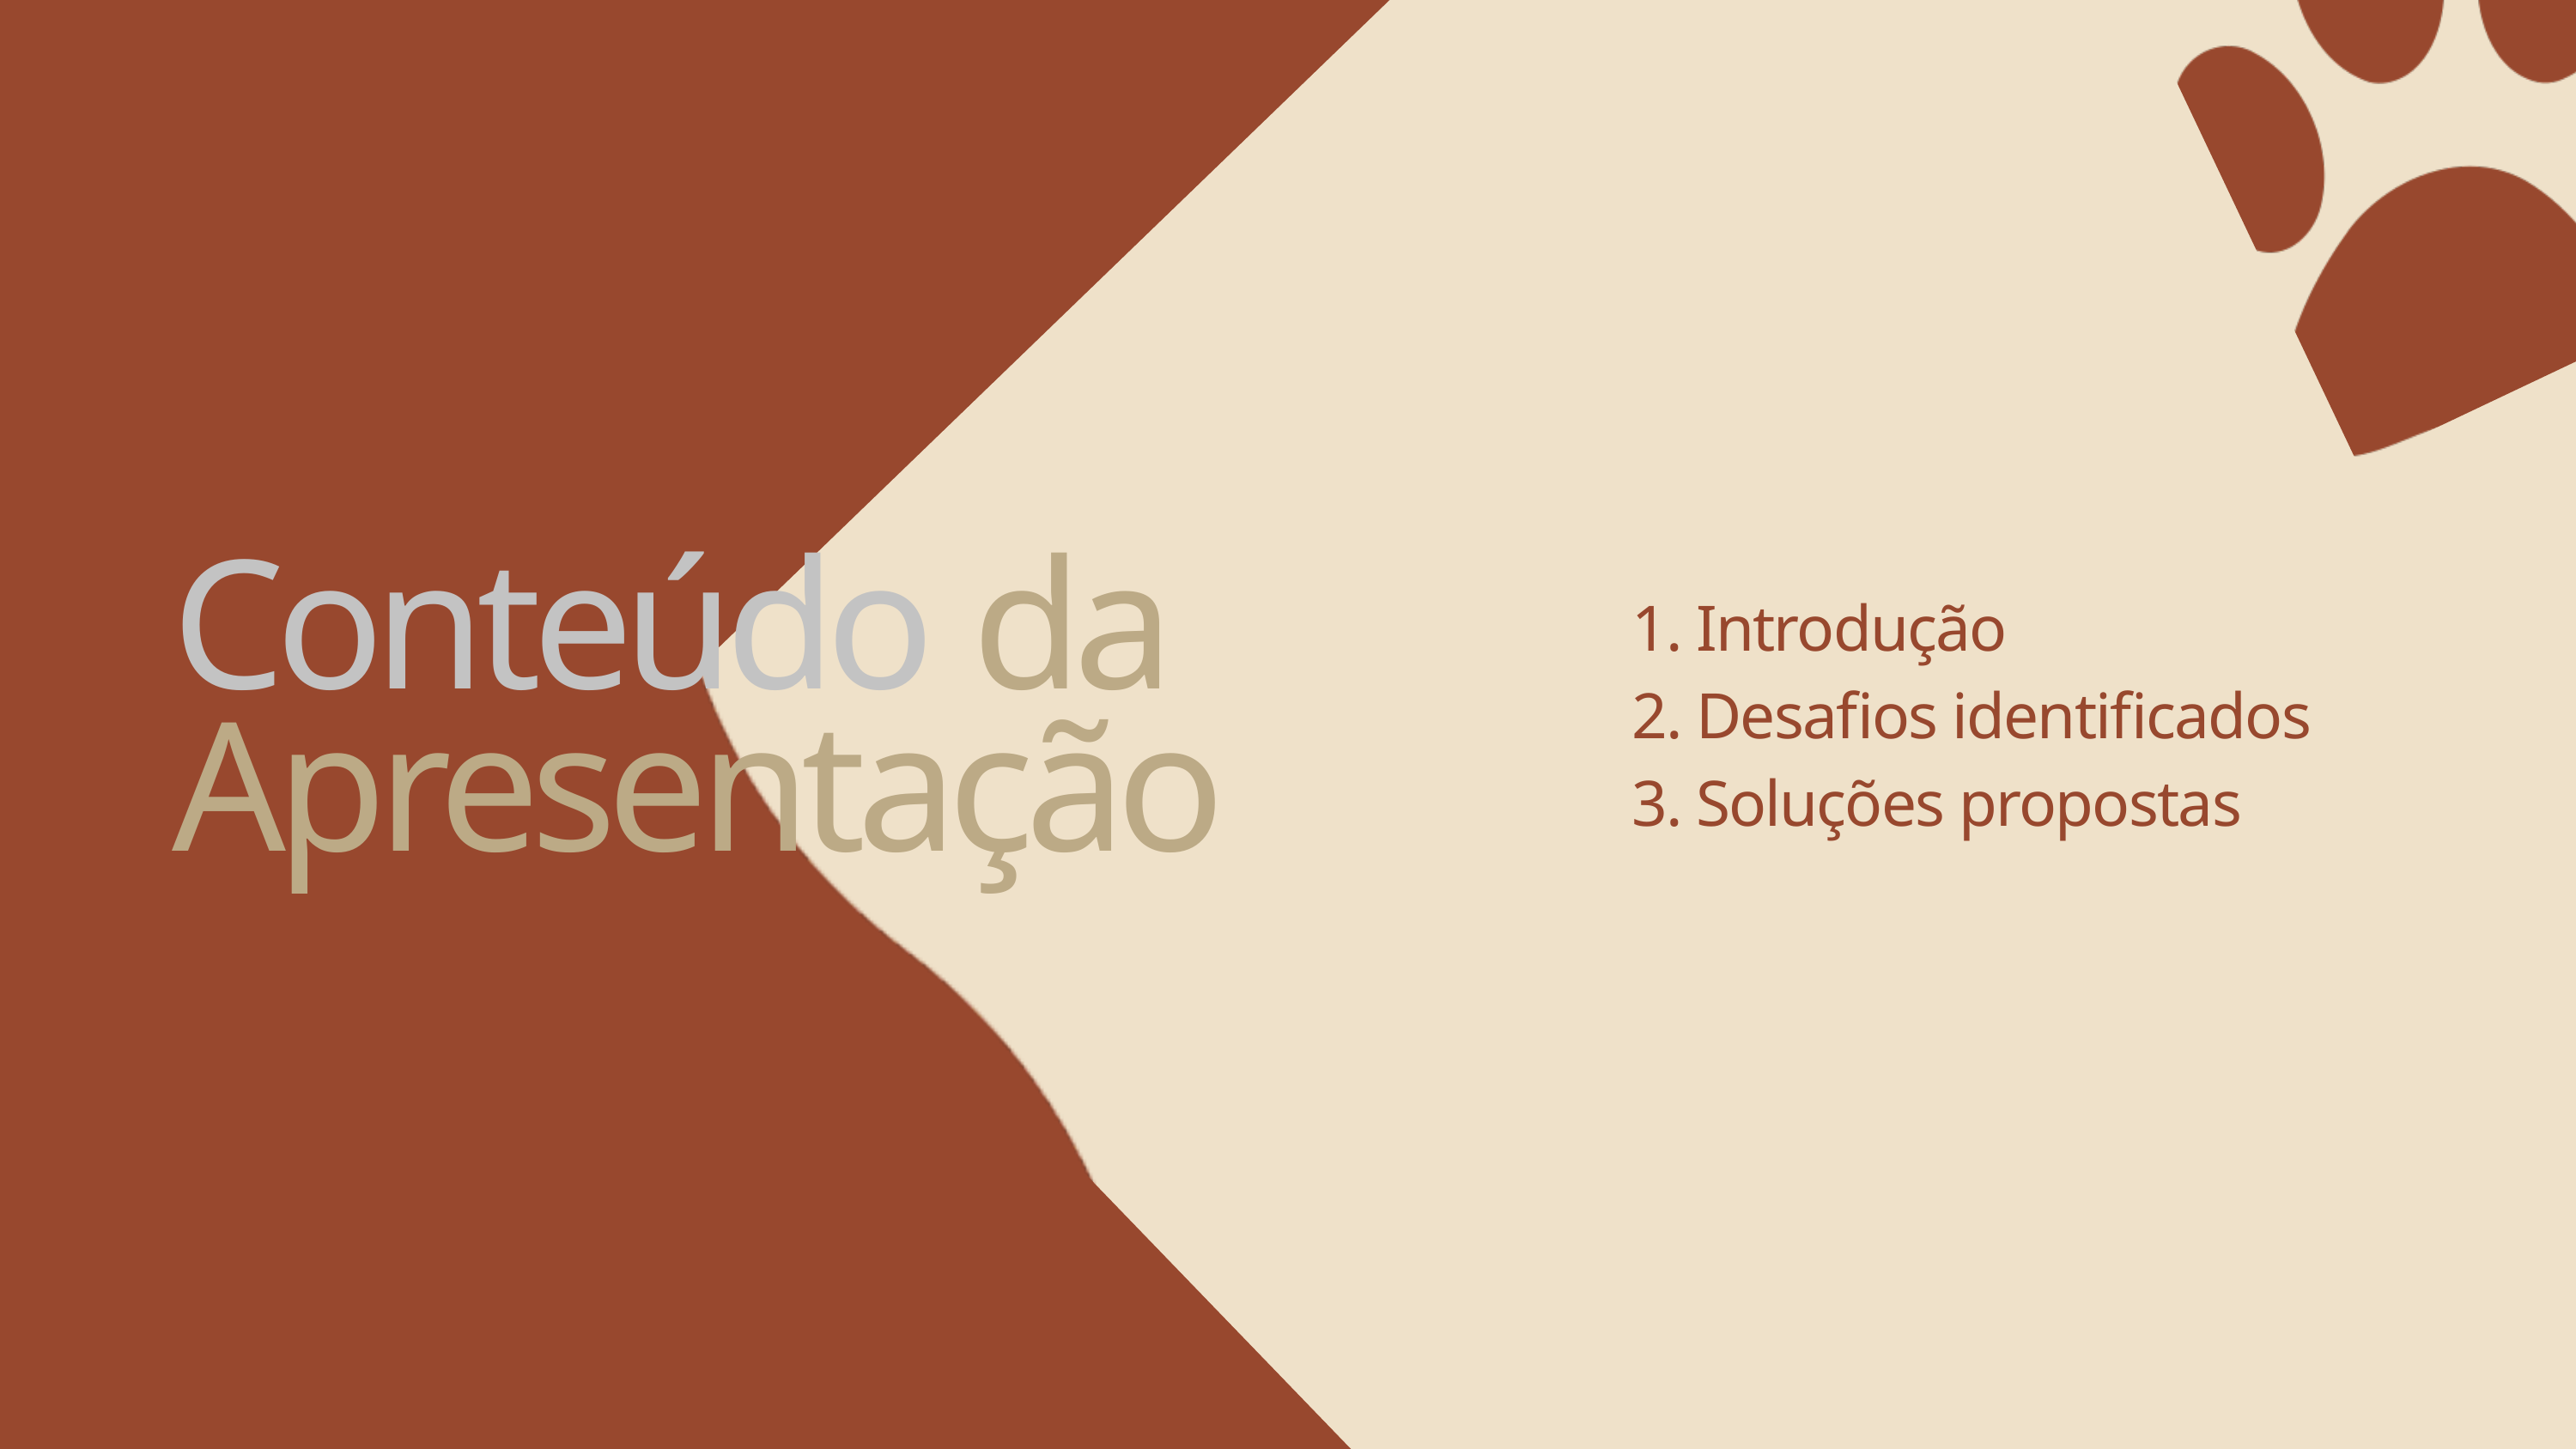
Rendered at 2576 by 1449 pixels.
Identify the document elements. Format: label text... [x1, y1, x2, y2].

text_box [808, 0, 2576, 1449]
text_box Conteúdo da Apresentação [172, 561, 1455, 888]
text_box 1. Introdução 2. Desafios identificados 3. Soluções propostas [1631, 575, 2384, 839]
text_box [2157, 0, 2576, 465]
